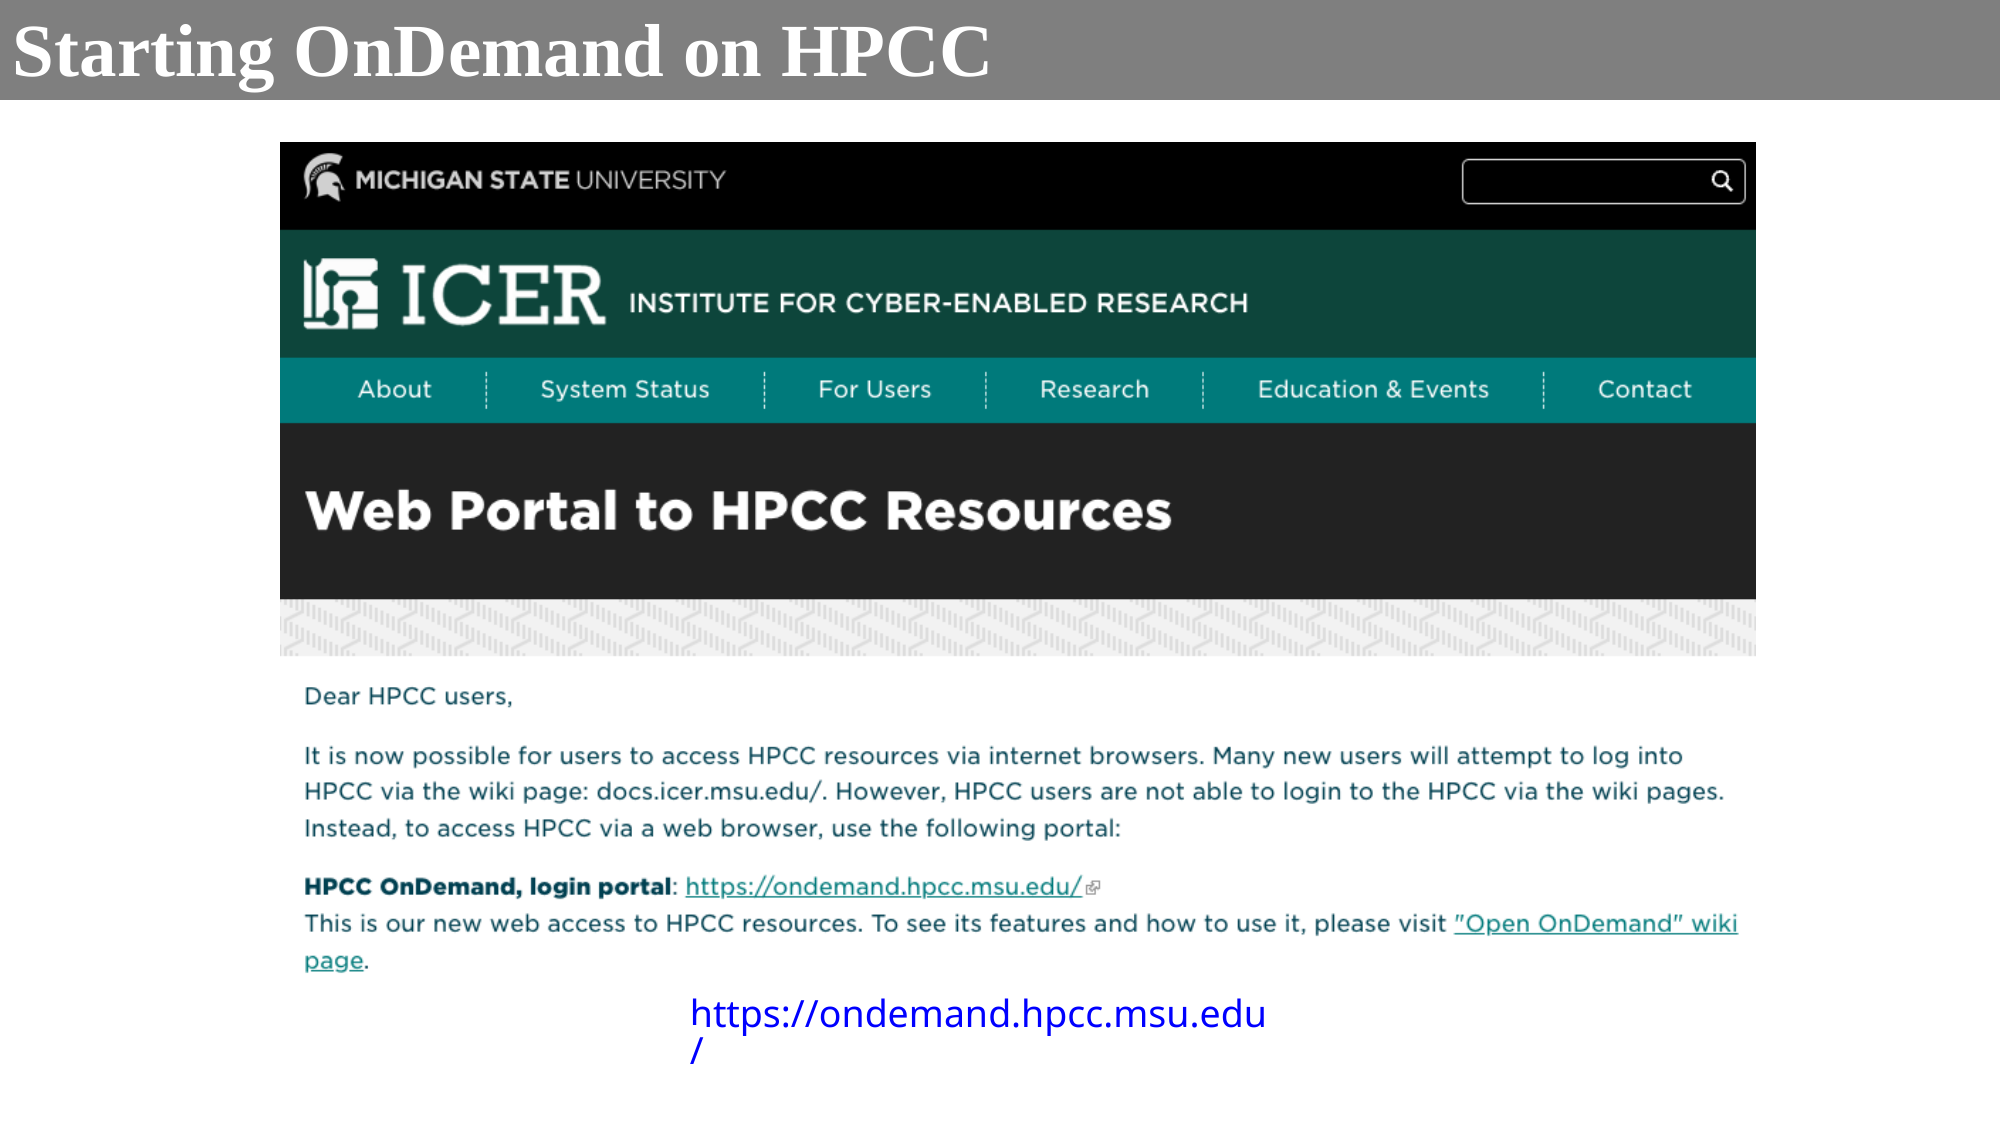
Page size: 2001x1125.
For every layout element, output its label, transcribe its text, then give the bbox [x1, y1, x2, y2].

title Starting OnDemand on HPCC [12, 0, 1641, 92]
picture [280, 142, 1757, 983]
text_box https://ondemand.hpcc.msu.edu/ [674, 991, 1288, 1048]
